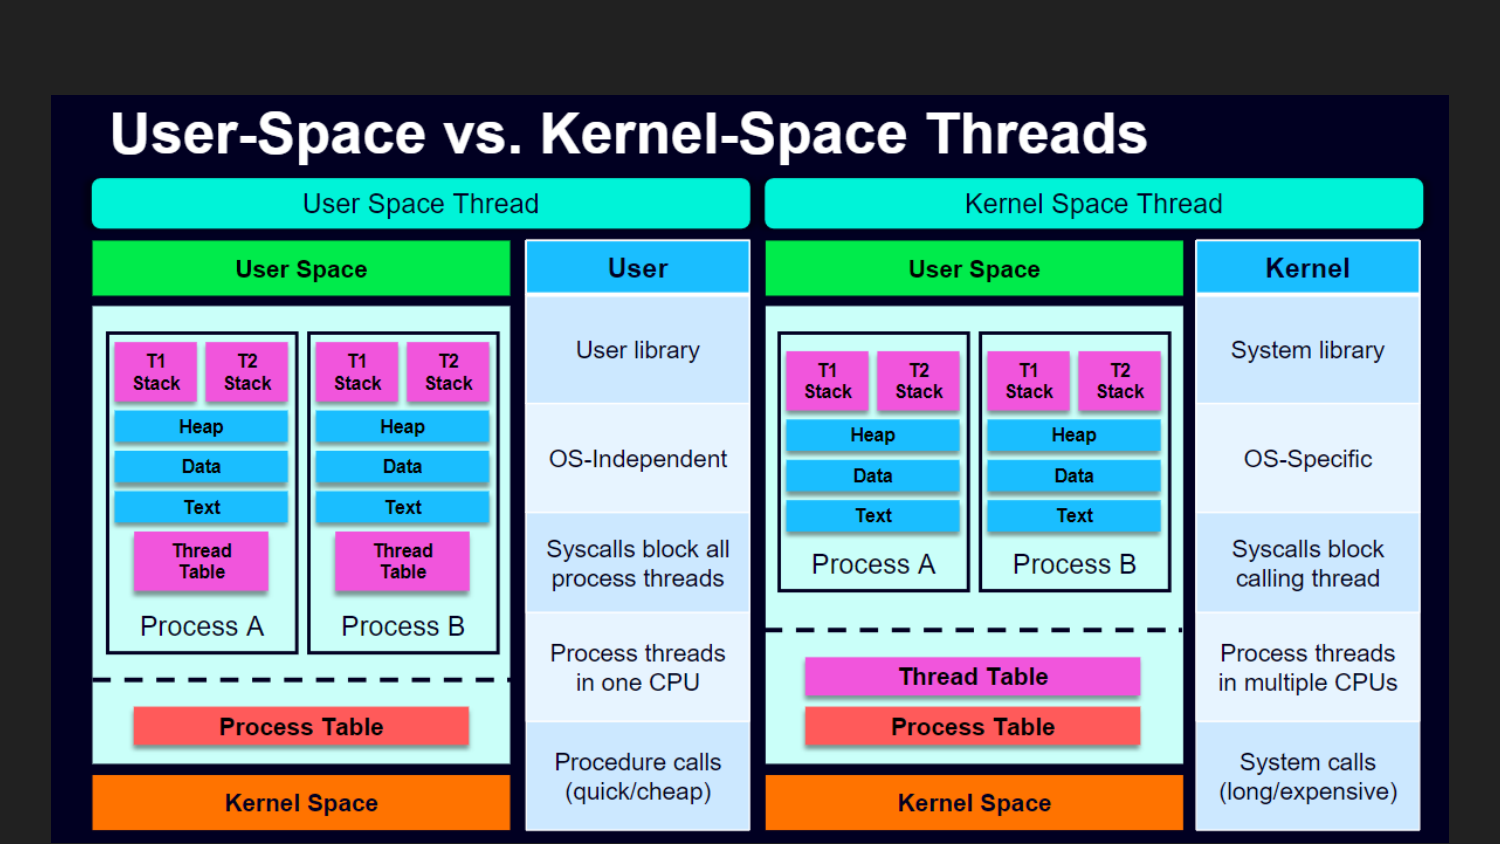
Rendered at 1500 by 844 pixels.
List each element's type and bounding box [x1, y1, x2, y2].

picture [50, 95, 1450, 844]
